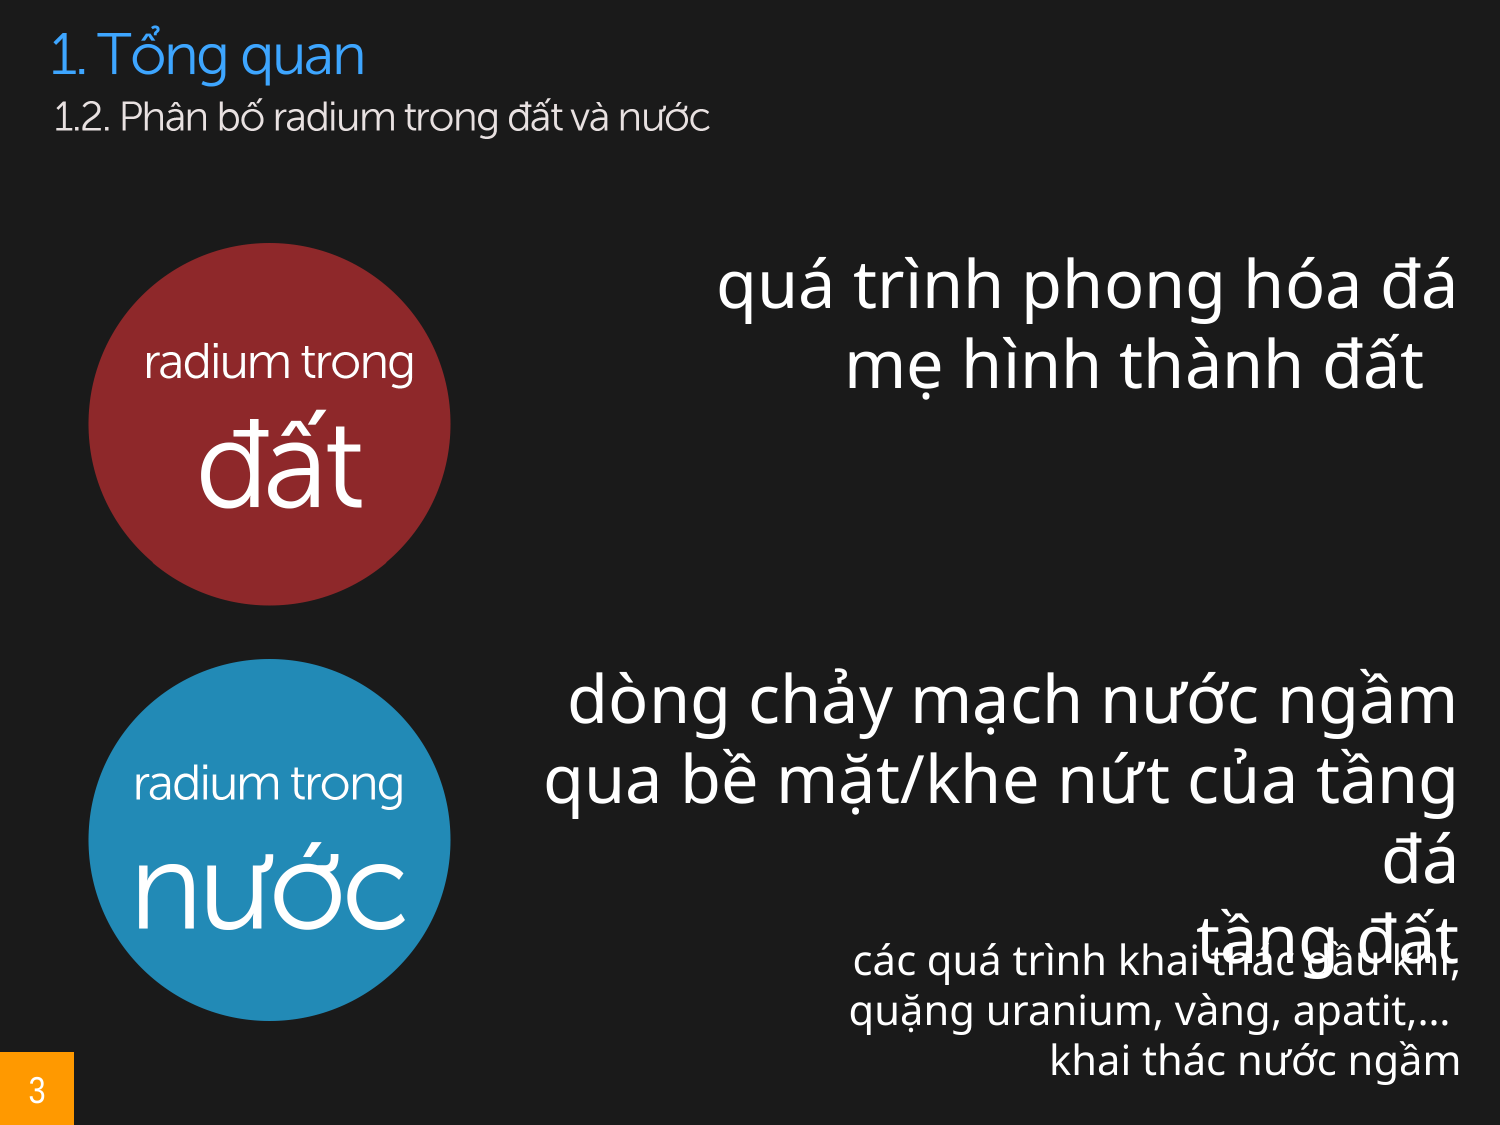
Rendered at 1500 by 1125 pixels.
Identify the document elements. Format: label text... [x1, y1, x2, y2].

text_box quá trình phong hóa đá mẹ hình thành đất [652, 234, 1475, 409]
text_box dòng chảy mạch nước ngầm qua bề mặt/khe nứt của tầng đá tầng đất [486, 649, 1475, 985]
text_box các quá trình khai thác dầu khí, quặng uranium, vàng, apatit,… khai thác nước ngầm [726, 926, 1477, 1092]
text_box 3 [0, 1051, 75, 1125]
picture [0, 0, 1500, 1125]
